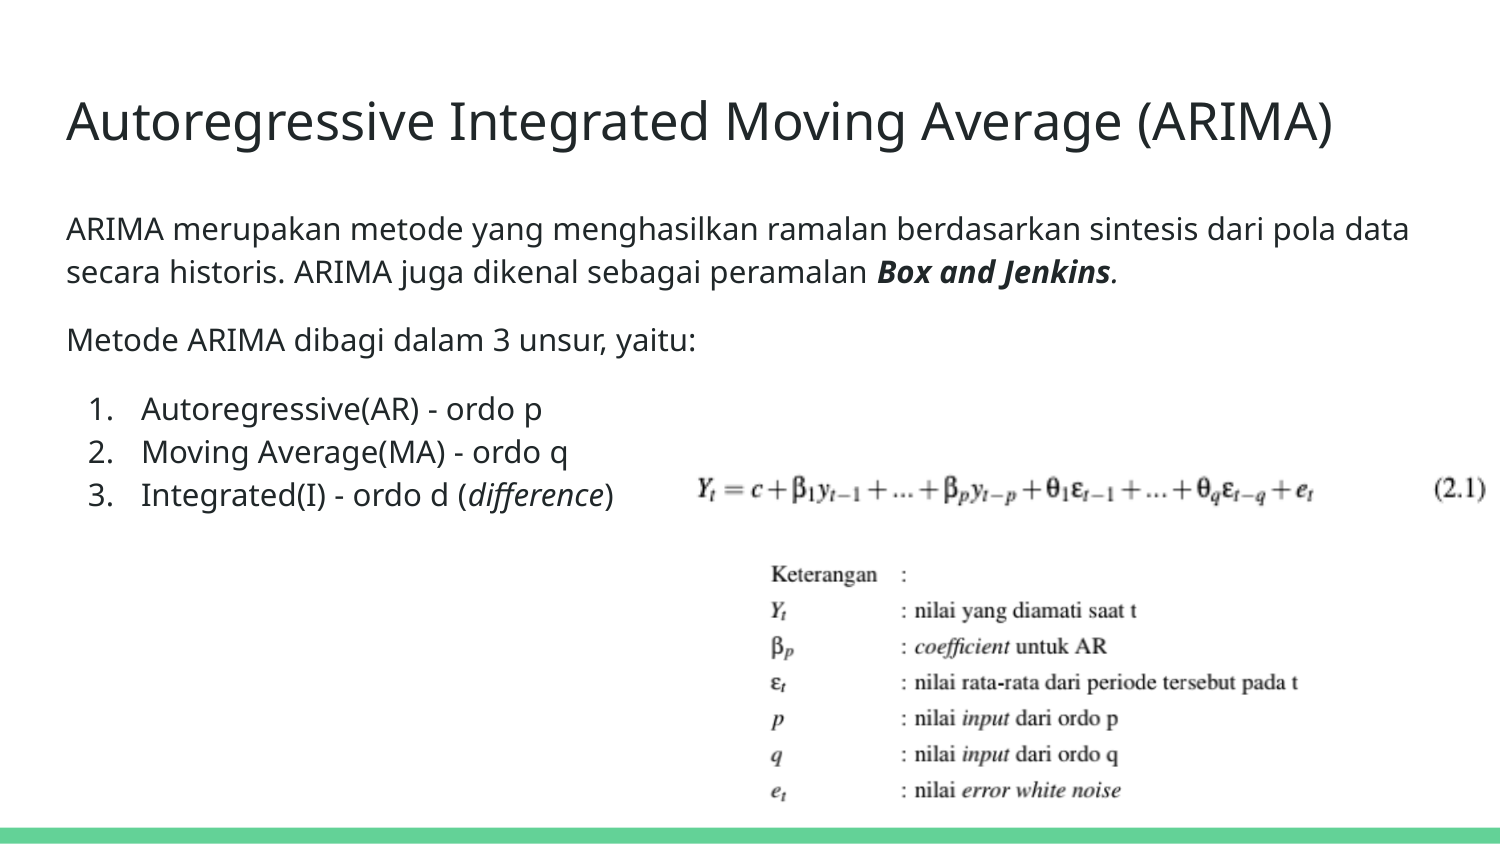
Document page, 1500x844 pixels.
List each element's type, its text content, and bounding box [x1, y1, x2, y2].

list ARIMA merupakan metode yang menghasilkan ramalan berdasarkan sintesis dari pola data secara historis. ARIMA juga dikenal sebagai peramalan Box and Jenkins. Metode ARIMA dibagi dalam 3 unsur, yaitu: Autoregressive(AR) - ordo p Moving Average(MA) - ordo q Integrated(I) - ordo d (difference) [51, 189, 1449, 750]
picture [731, 552, 1349, 822]
picture [663, 447, 1496, 543]
title Autoregressive Integrated Moving Average (ARIMA) [51, 72, 1449, 167]
